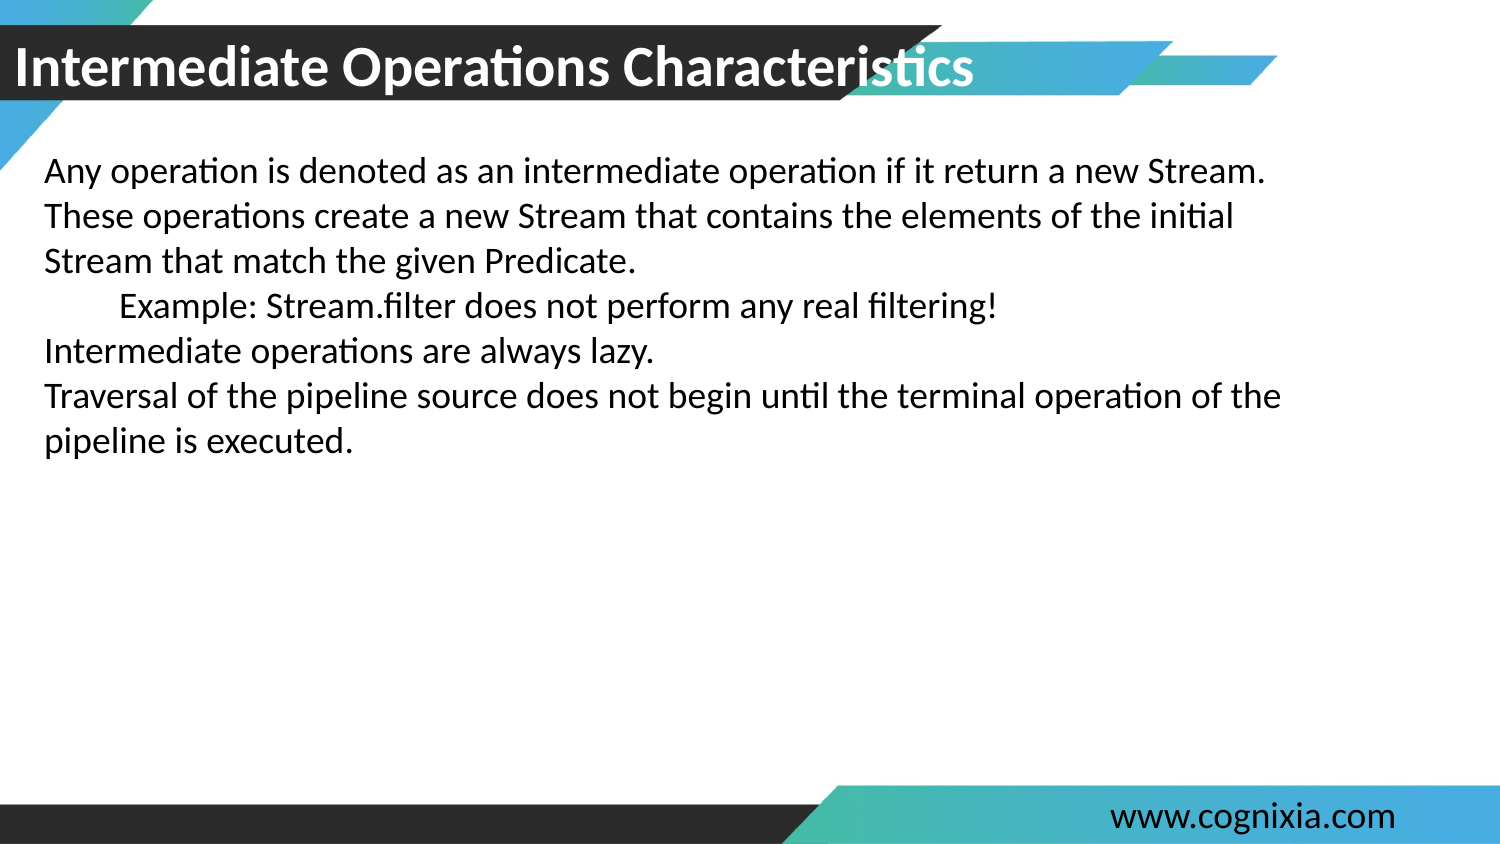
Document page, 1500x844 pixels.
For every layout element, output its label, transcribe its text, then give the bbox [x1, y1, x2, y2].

list Any operation is denoted as an intermediate operation if it return a new Stream. These operations create a new Stream that contains the elements of the initial Stream that match the given Predicate. Example: Stream.filter does not perform any real filtering! Intermediate operations are always lazy. Traversal of the pipeline source does not begin until the terminal operation of the pipeline is executed. [29, 138, 1324, 674]
picture [0, 0, 1500, 844]
title Intermediate Operations Characteristics [0, 20, 1034, 103]
